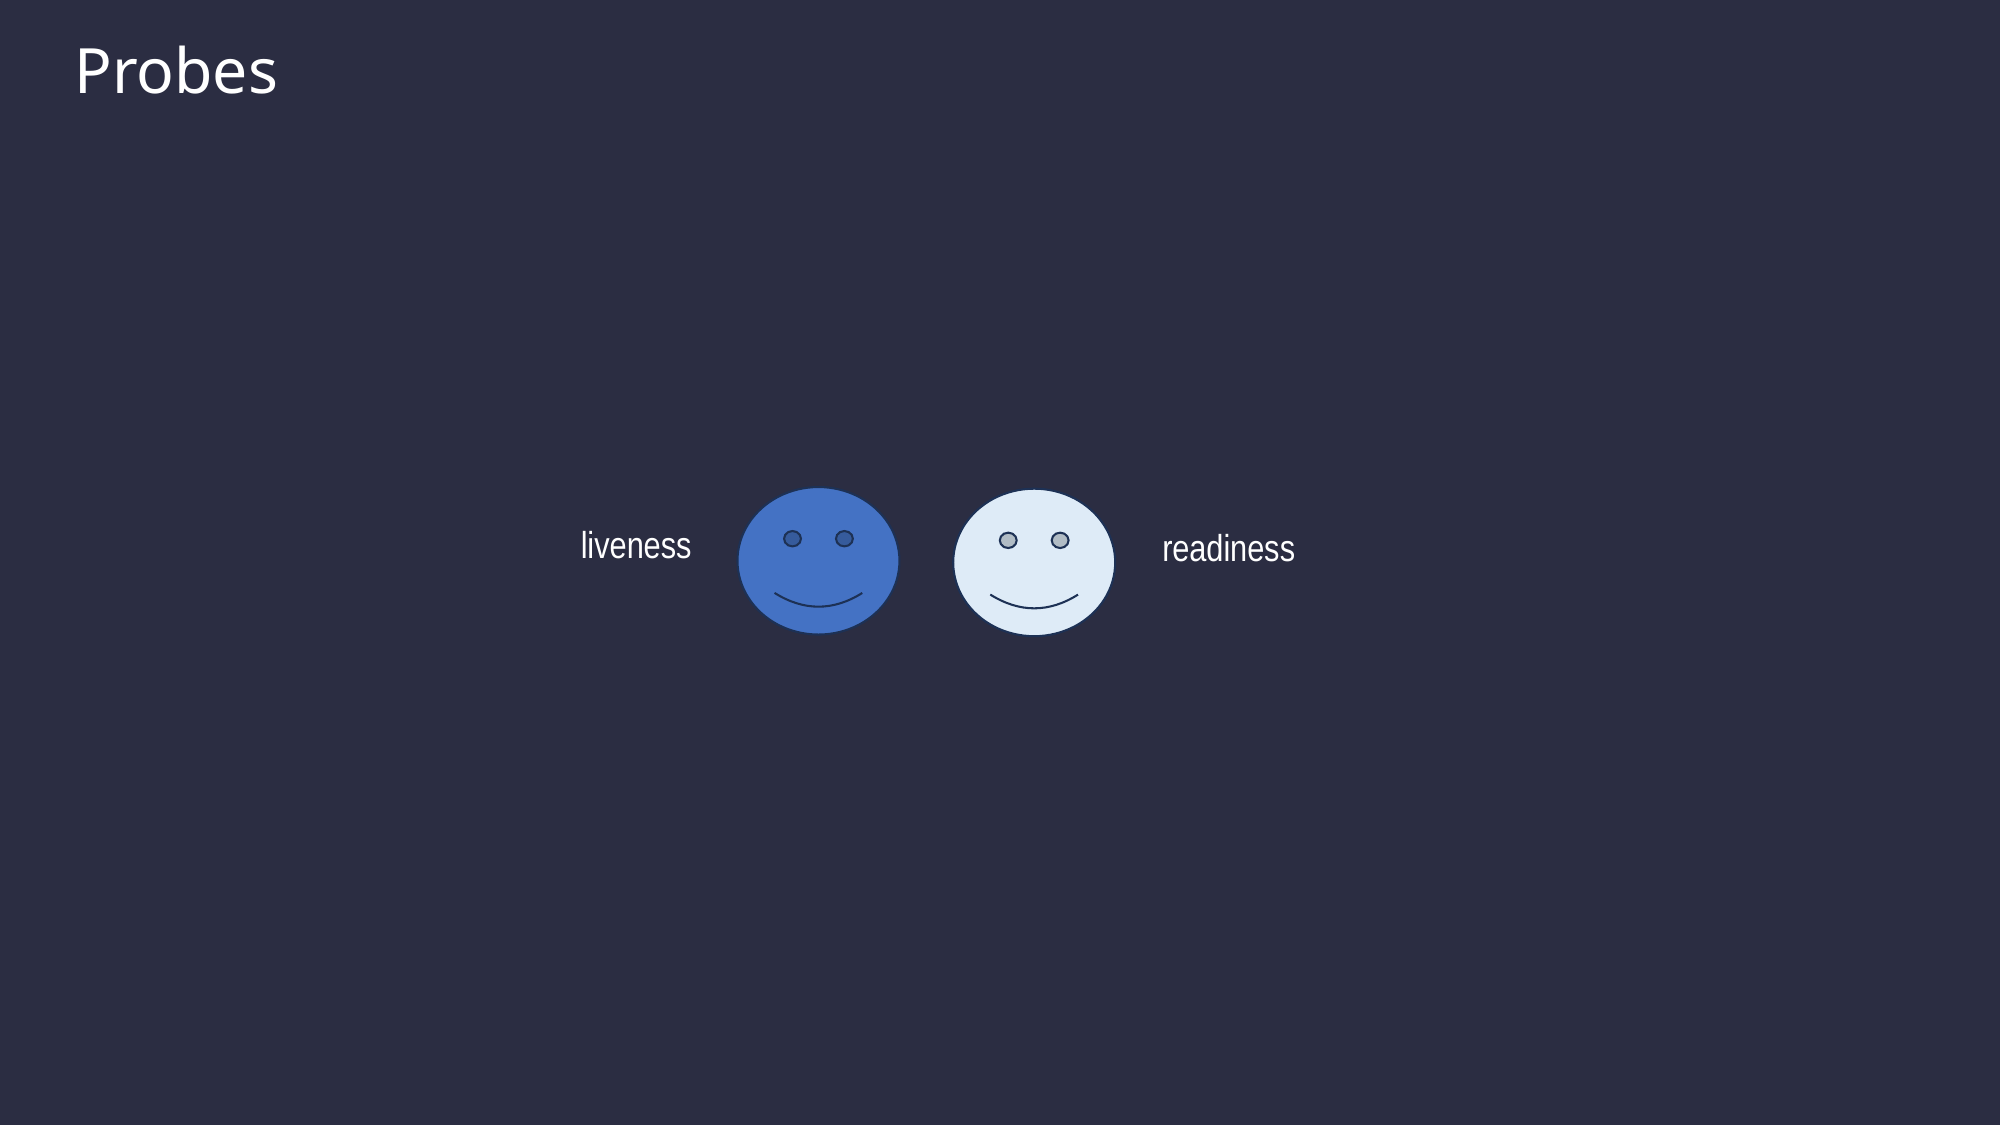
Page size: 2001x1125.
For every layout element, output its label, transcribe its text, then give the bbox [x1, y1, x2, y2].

text_box readiness [1147, 516, 1333, 577]
text_box [736, 485, 901, 636]
text_box Probes [60, 23, 294, 114]
text_box liveness [566, 513, 729, 574]
text_box [952, 487, 1117, 638]
